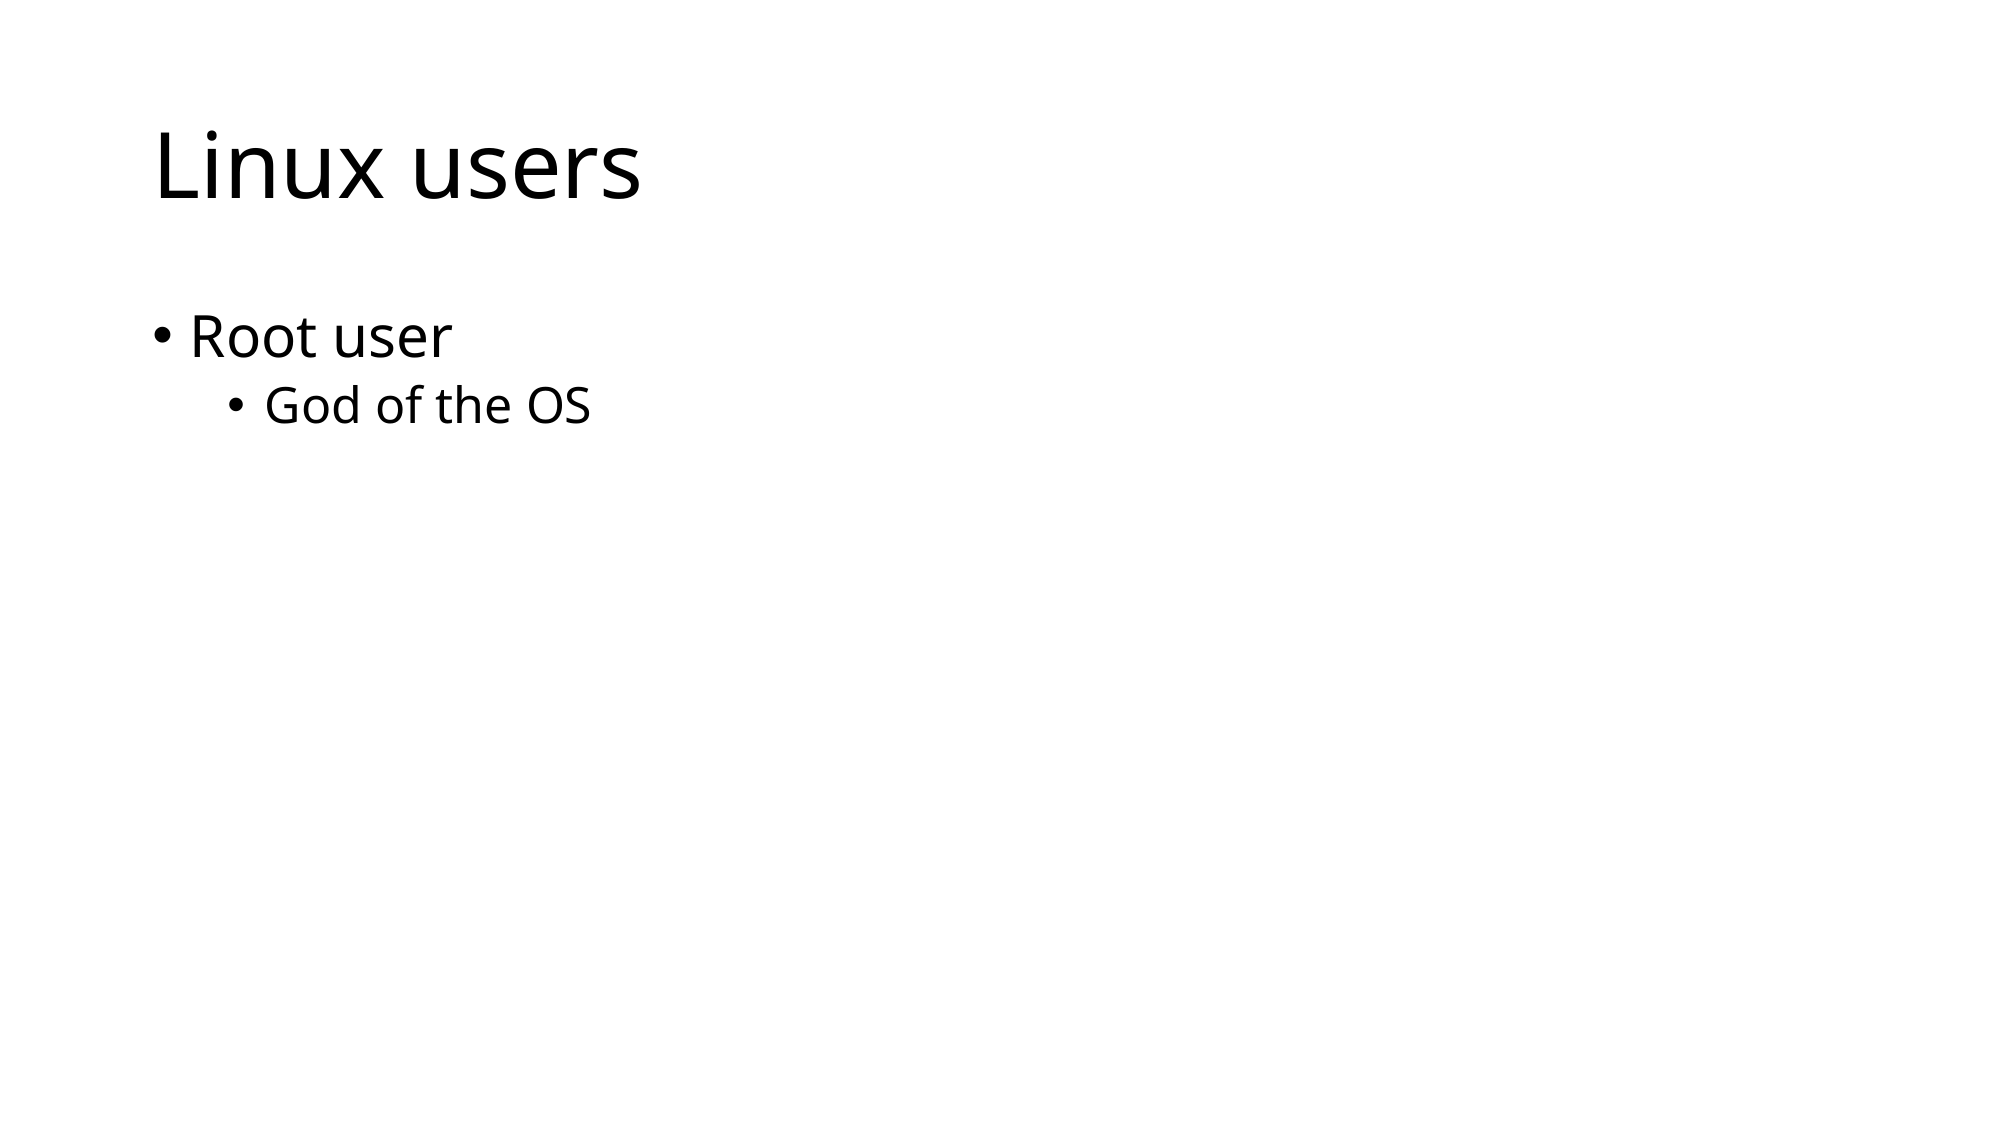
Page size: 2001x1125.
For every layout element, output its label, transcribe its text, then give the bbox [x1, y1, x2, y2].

title Linux users [137, 59, 1863, 278]
list Root user God of the OS [137, 299, 1863, 1014]
